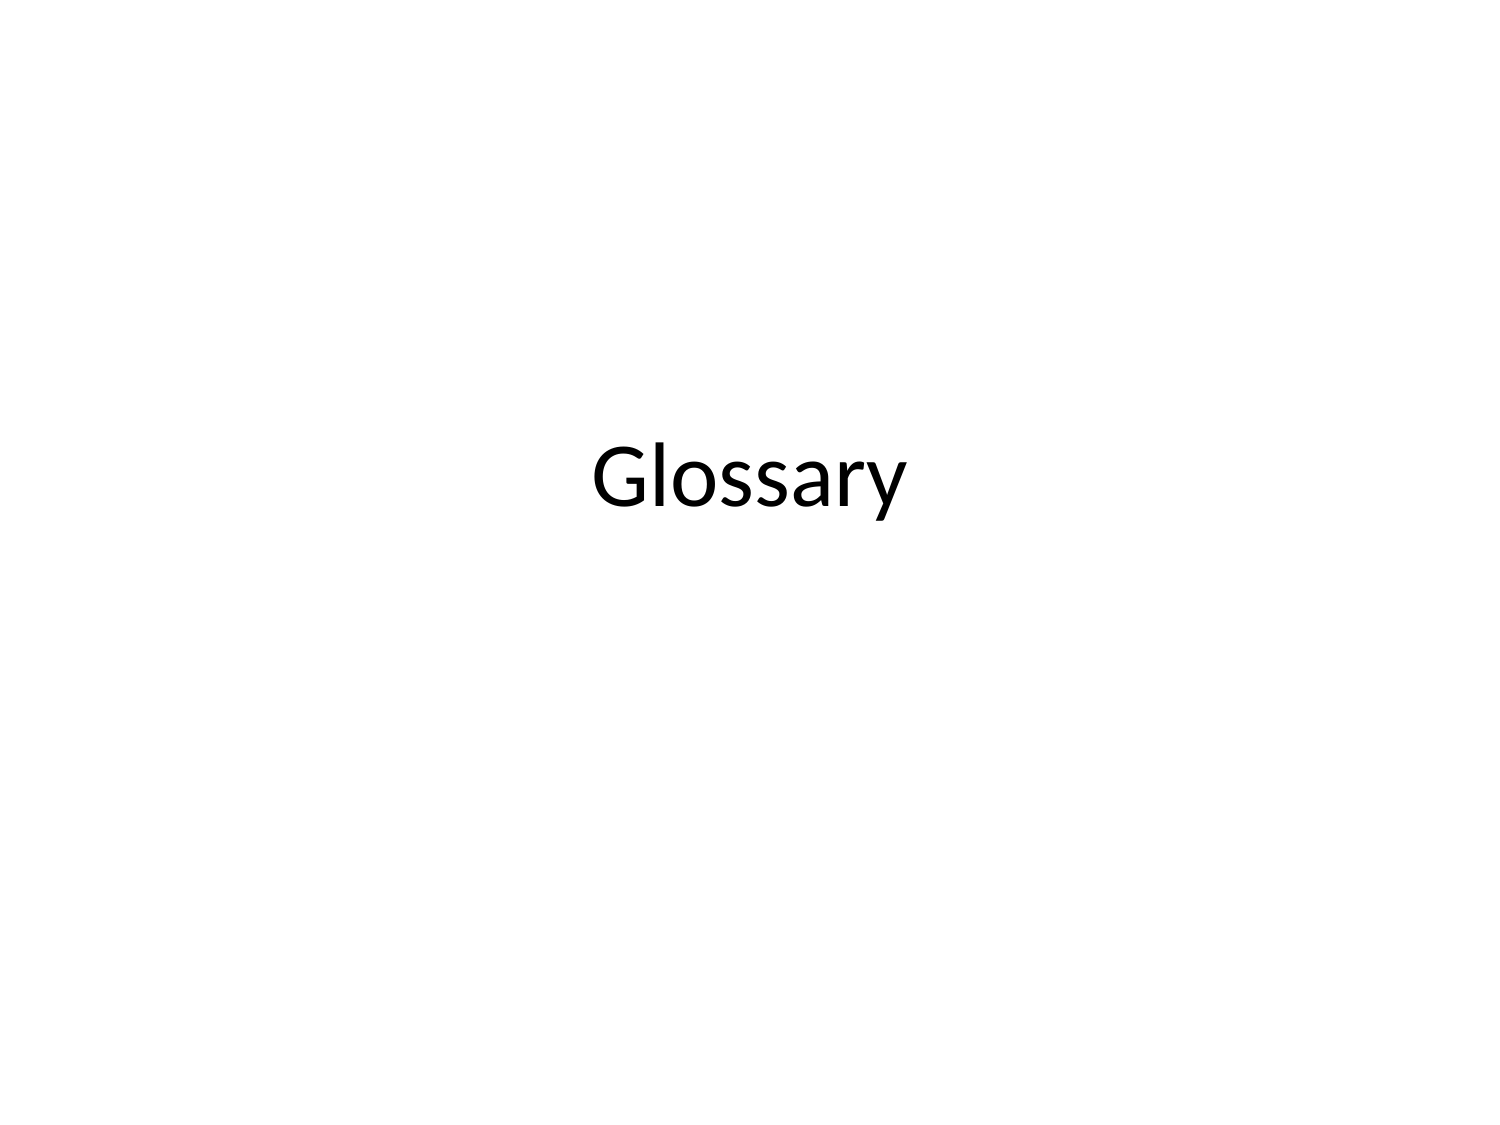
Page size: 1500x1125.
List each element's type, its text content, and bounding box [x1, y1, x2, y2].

title Glossary [111, 348, 1388, 592]
